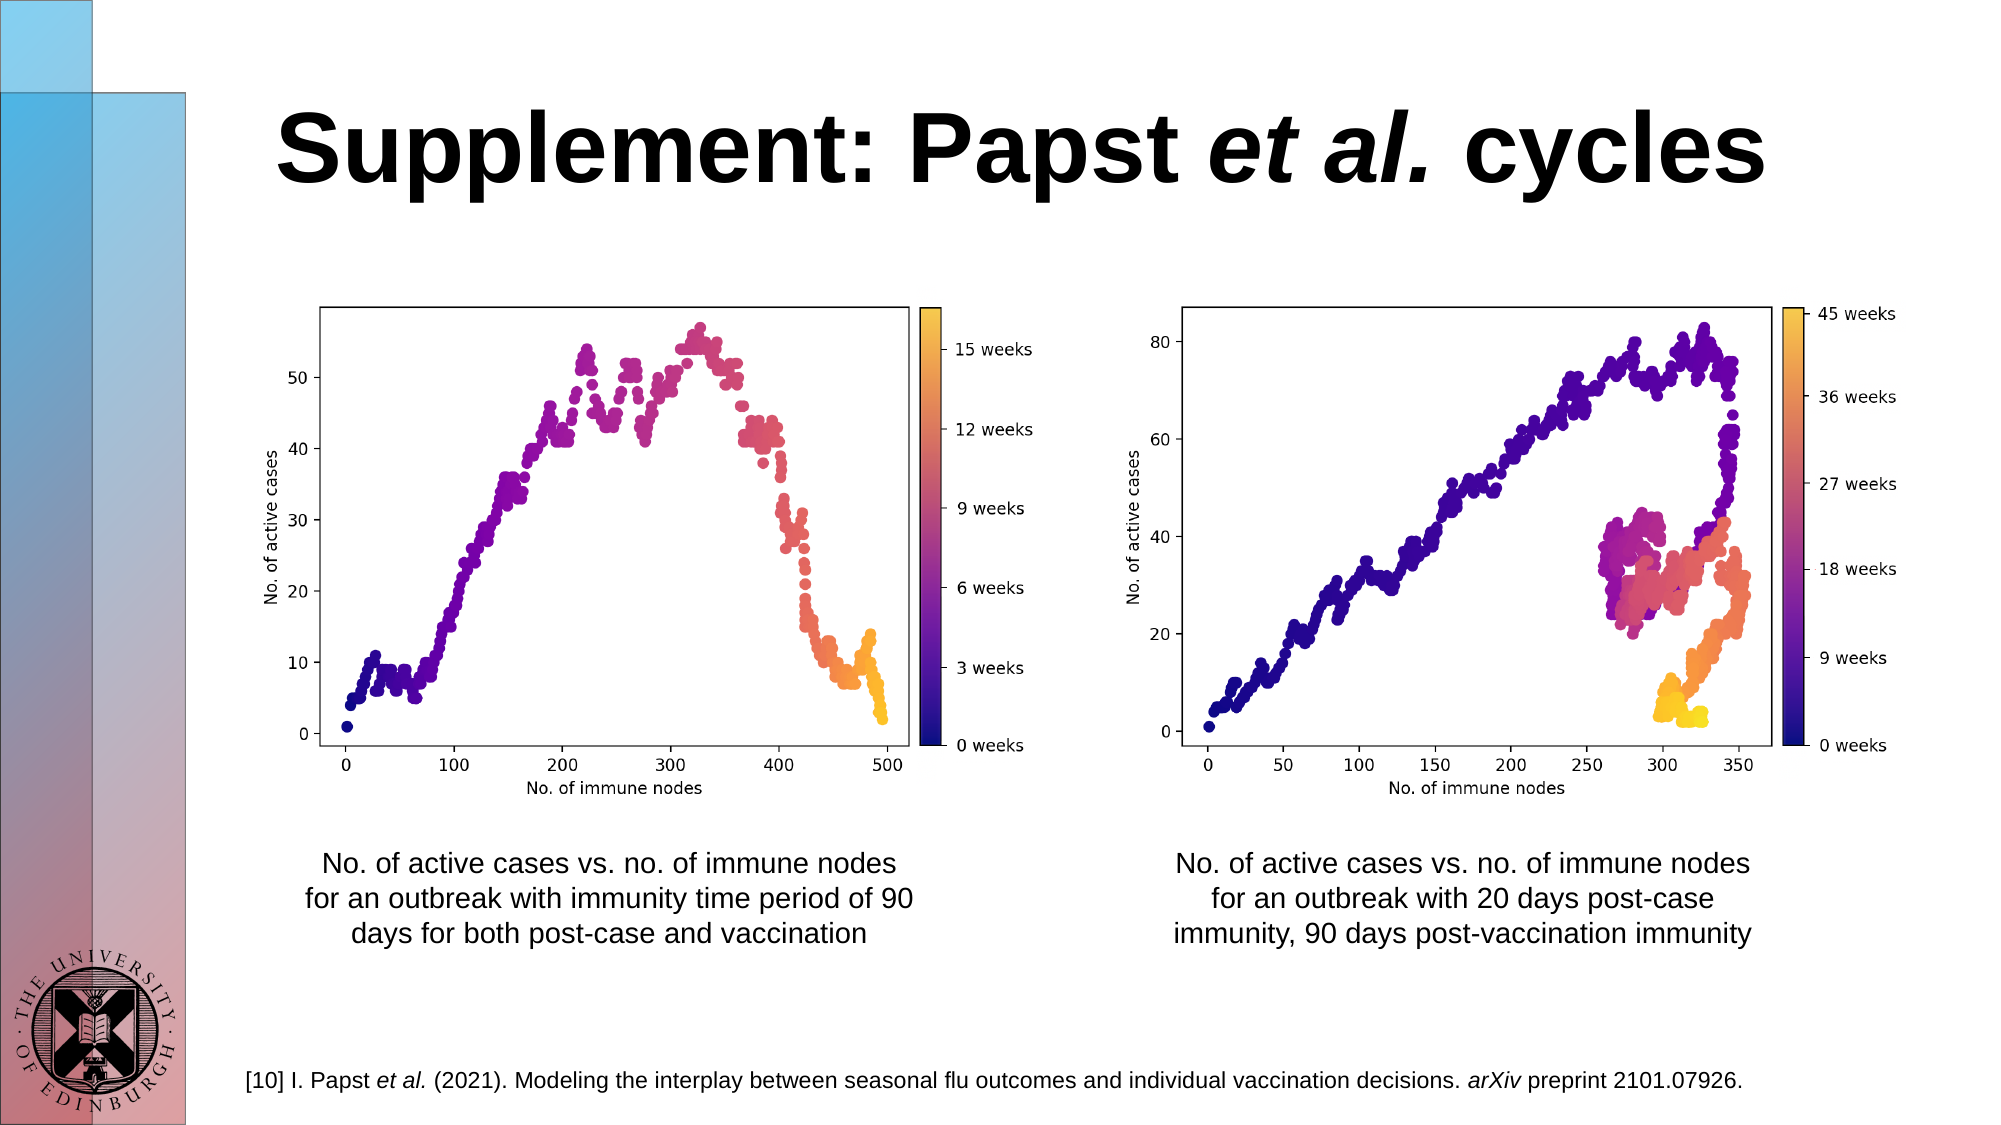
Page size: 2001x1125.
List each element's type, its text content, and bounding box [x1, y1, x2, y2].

picture [244, 285, 1077, 809]
text_box No. of active cases vs. no. of immune nodes for an outbreak with immunity time period of 90 days for both post-case and vaccination [290, 836, 930, 957]
text_box No. of active cases vs. no. of immune nodes for an outbreak with 20 days post-case immunity, 90 days post-vaccination immunity [1143, 836, 1784, 957]
picture [0, 938, 189, 1120]
picture [1107, 285, 1939, 809]
title Supplement: Papst et al. cycles [260, 74, 1944, 329]
text_box [10] I. Papst et al. (2021). Modeling the interplay between seasonal flu outcomes and individual vaccination decisions. arXiv preprint 2101.07926. [245, 1062, 1862, 1120]
